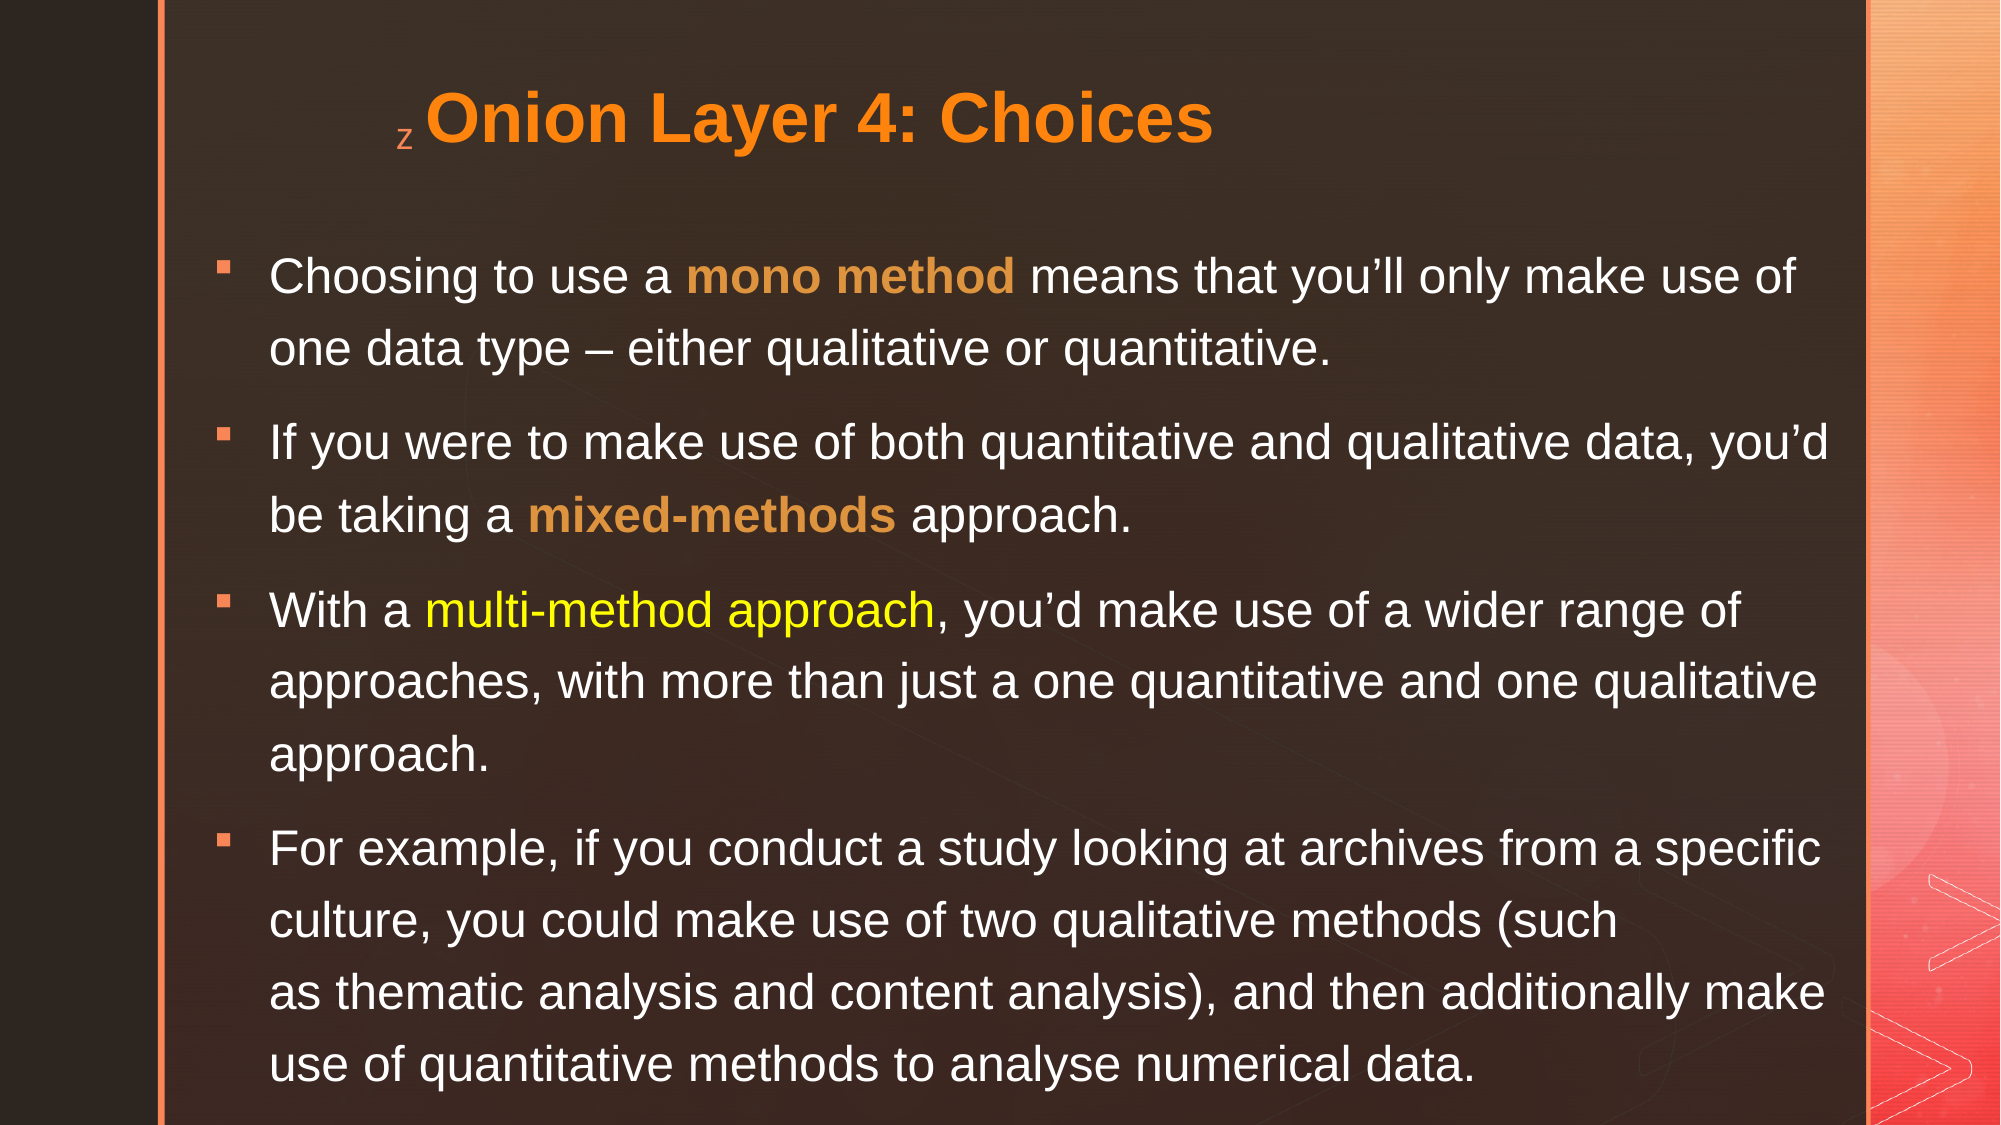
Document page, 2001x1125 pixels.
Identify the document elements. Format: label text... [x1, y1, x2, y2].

picture [1871, 0, 2001, 1125]
title Onion Layer 4: Choices [410, 73, 1716, 198]
list Choosing to use a mono method means that you’ll only make use of one data type – either qualitative or quantitative. If you were to make use of both quantitative and qualitative data, you’d be taking a mixed-methods approach. With a multi-method approach, you’d make use of a wider range of approaches, with more than just a one quantitative and one qualitative approach. For example, if you conduct a study looking at archives from a specific culture, you could make use of two qualitative methods (such as thematic analysis and content analysis), and then additionally make use of quantitative methods to analyse numerical data. [197, 198, 1887, 1125]
